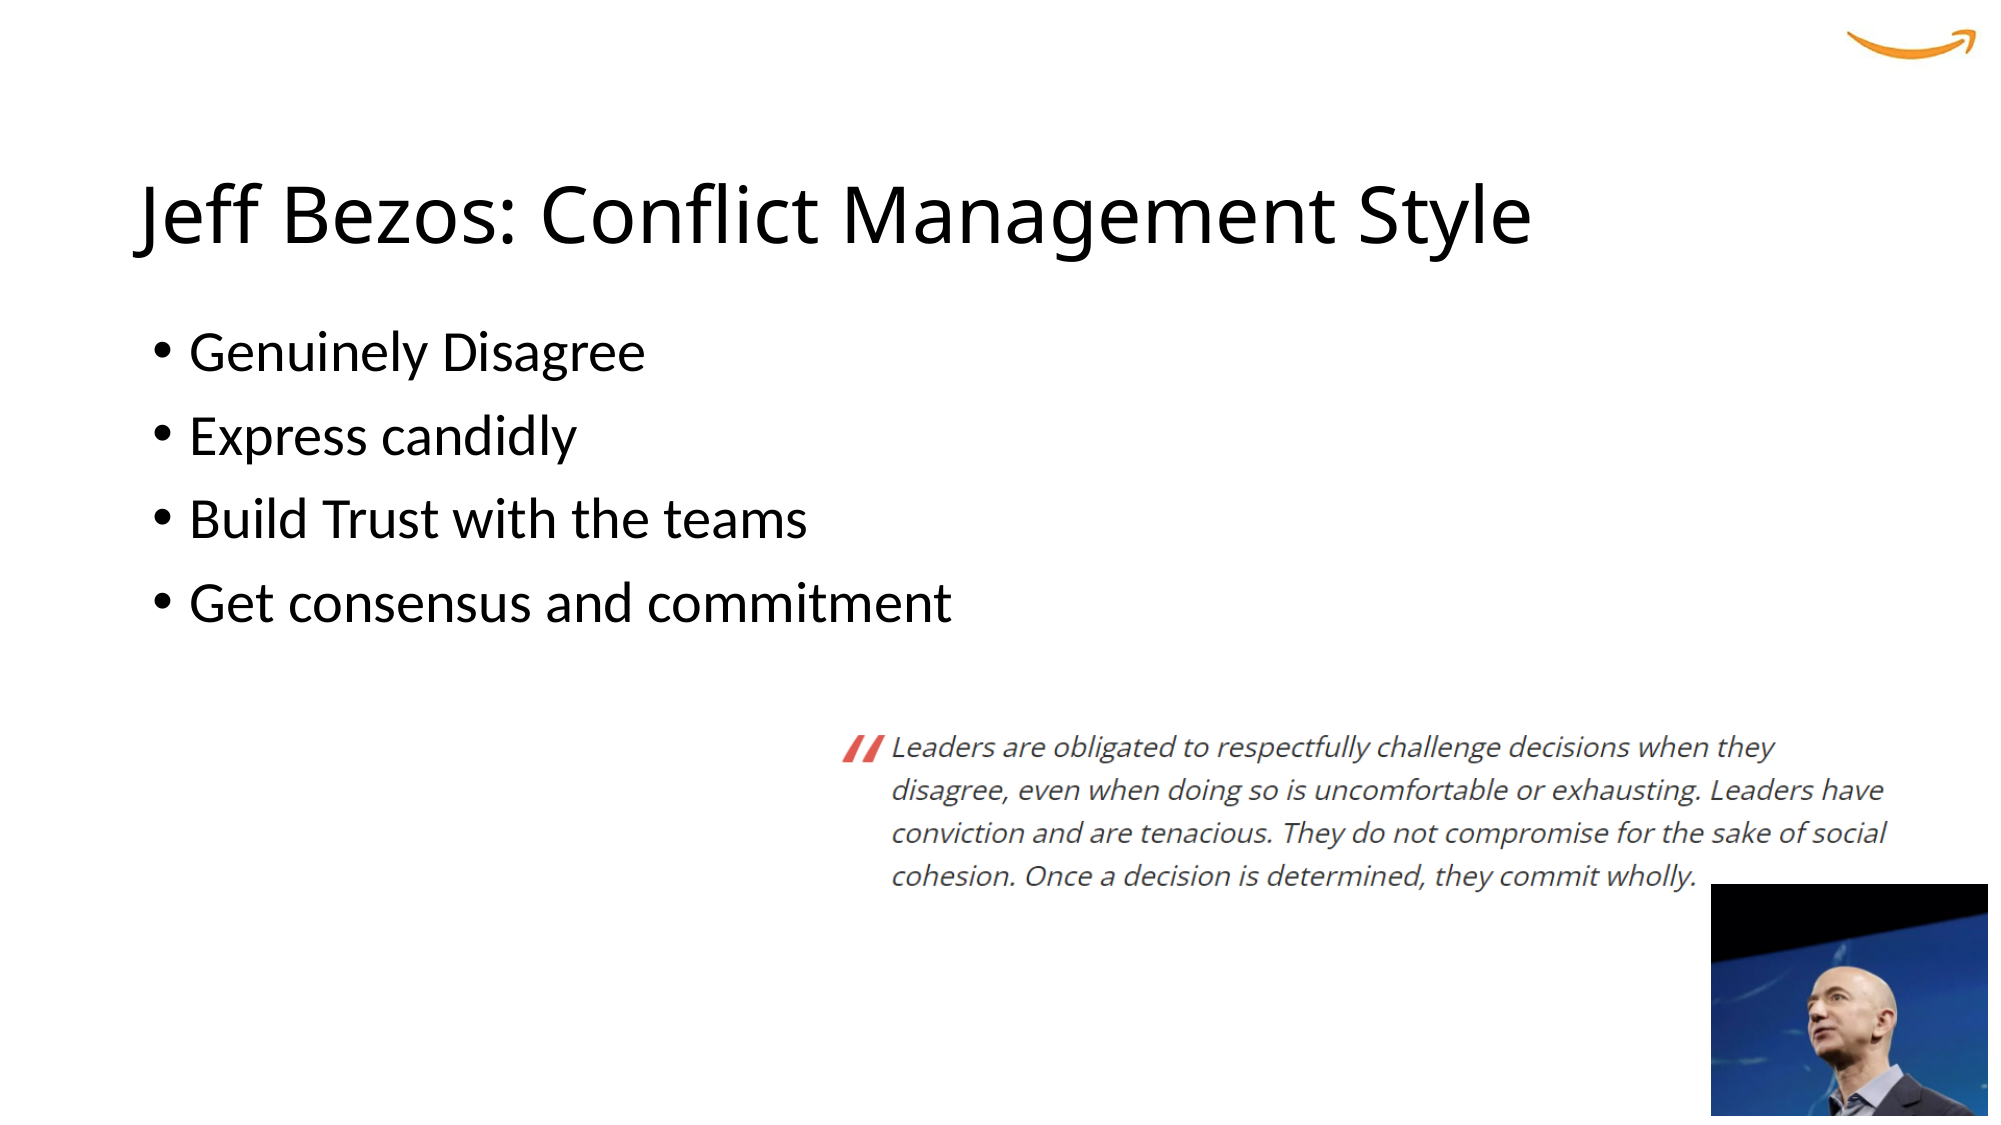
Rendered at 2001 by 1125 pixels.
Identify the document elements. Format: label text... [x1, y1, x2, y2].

title Jeff Bezos: Conflict Management Style [124, 167, 1850, 268]
picture [1841, 7, 1986, 71]
picture [830, 711, 1988, 1116]
list Genuinely Disagree Express candidly Build Trust with the teams Get consensus and commitment [137, 313, 1863, 933]
